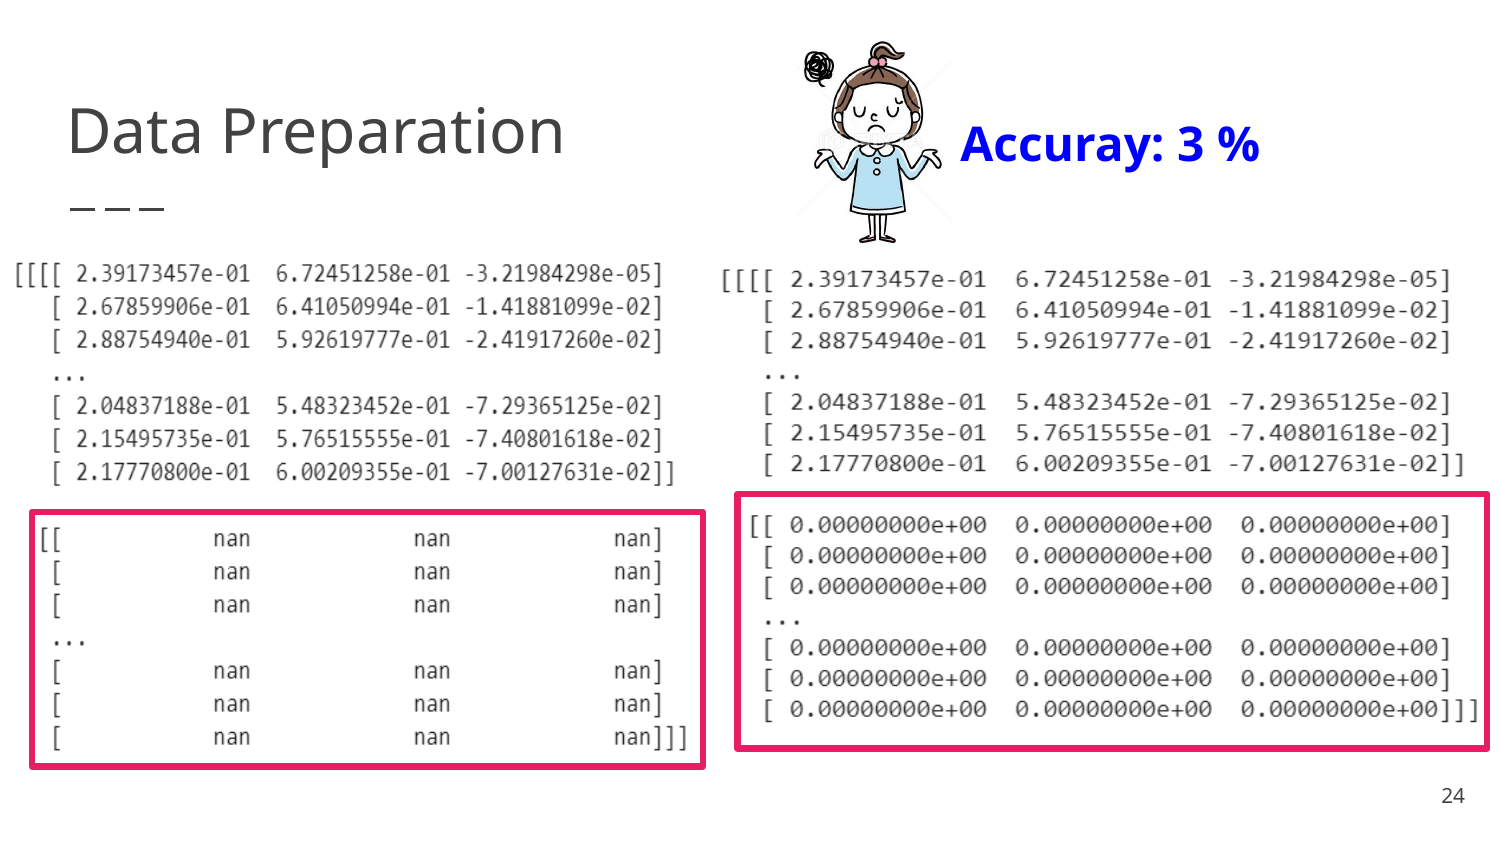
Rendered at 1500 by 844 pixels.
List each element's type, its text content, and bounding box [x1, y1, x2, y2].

title Data Preparation [959, 61, 1449, 182]
slide_number ‹#› [1389, 764, 1480, 830]
picture [1, 230, 1498, 778]
text_box Accuray: 3 % [959, 98, 1325, 186]
title Data Preparation [51, 61, 790, 182]
picture [795, 23, 953, 257]
